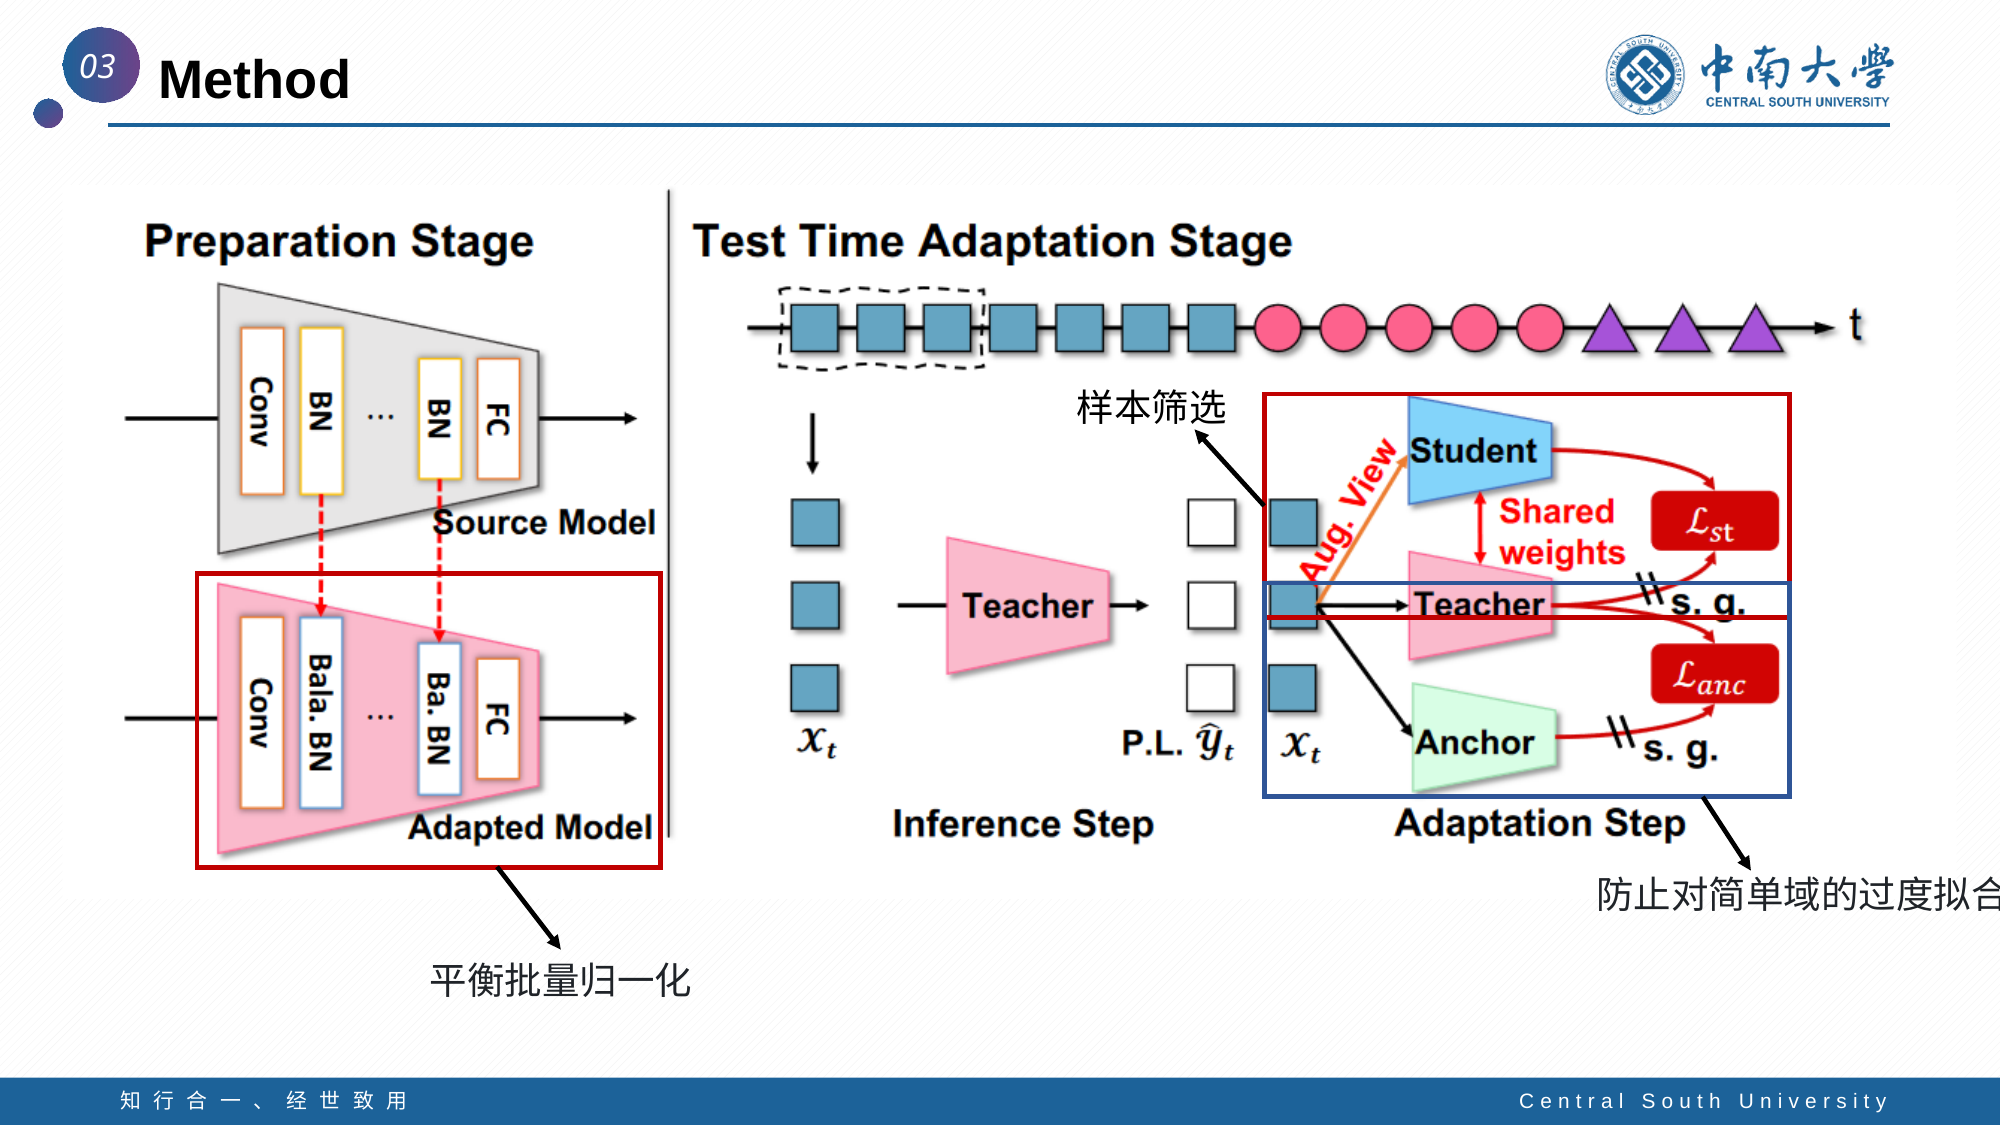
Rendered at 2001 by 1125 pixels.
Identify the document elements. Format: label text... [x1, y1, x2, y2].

picture [62, 185, 1957, 899]
text_box Method [158, 0, 1265, 118]
text_box 防止对简单域的过度拟合 [1581, 863, 2000, 924]
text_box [1194, 429, 1265, 506]
picture [1595, 28, 1907, 121]
text_box 知行合一、经世致用 [105, 1080, 423, 1120]
text_box [0, 1077, 2000, 1125]
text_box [497, 866, 561, 950]
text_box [1702, 796, 1751, 871]
text_box 平衡批量归一化 [414, 949, 707, 1010]
text_box Central South University [1504, 1080, 1902, 1120]
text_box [33, 26, 153, 128]
